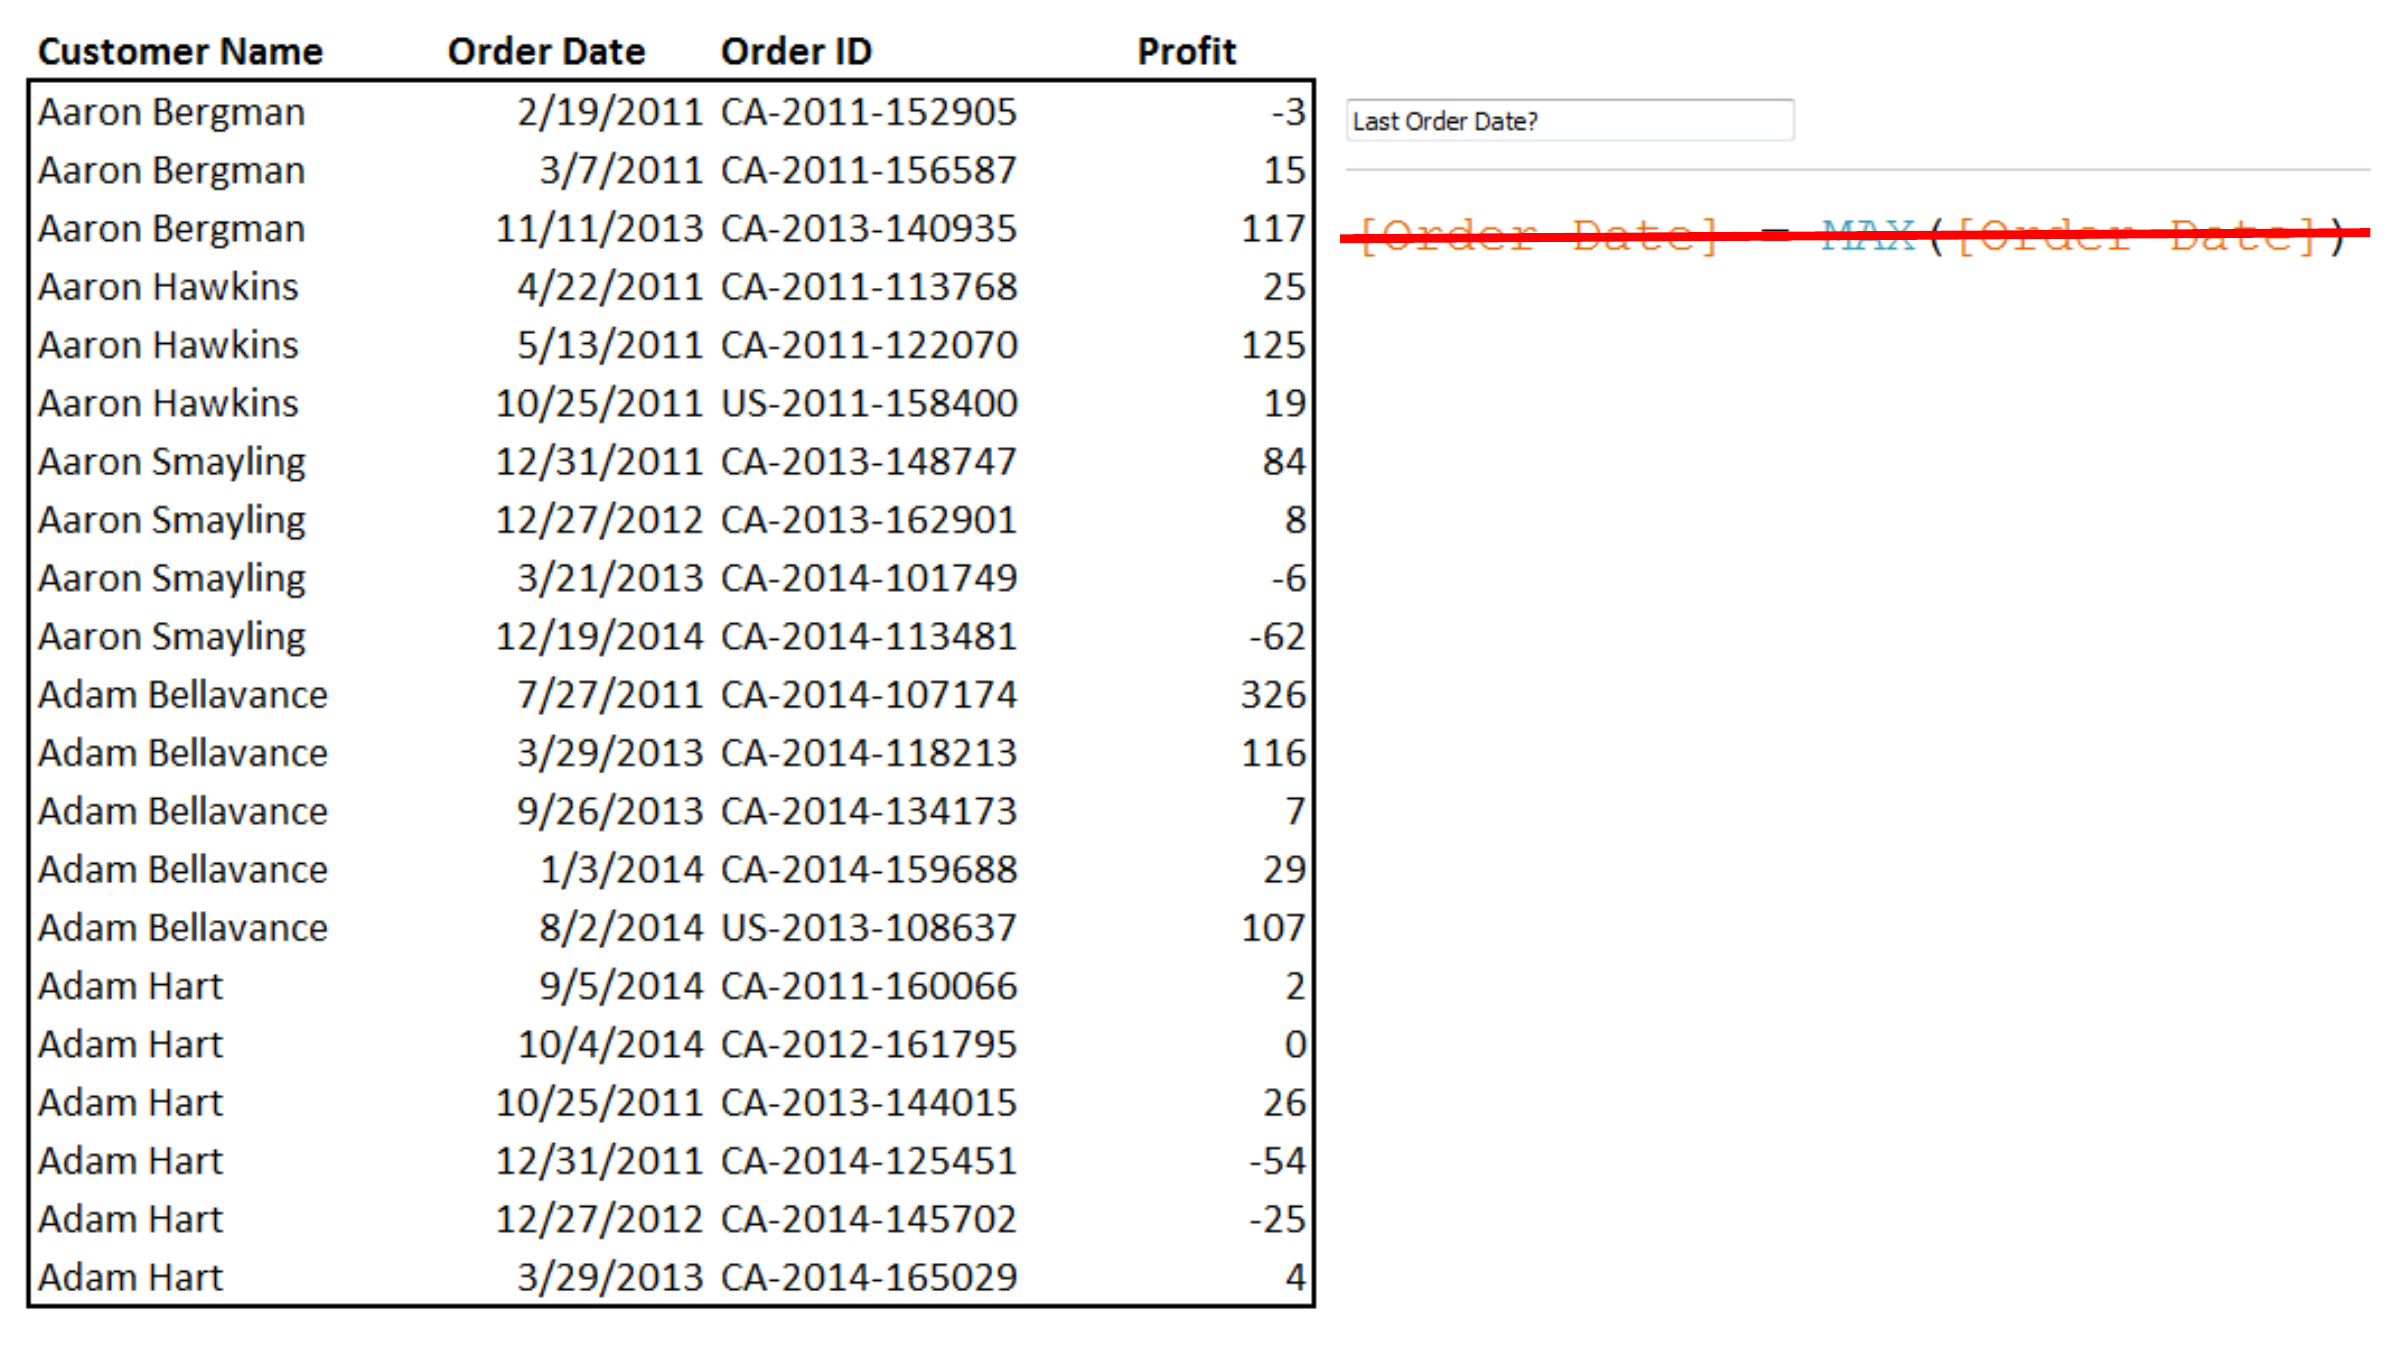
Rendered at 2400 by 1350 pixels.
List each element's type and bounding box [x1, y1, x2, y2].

picture [0, 18, 1328, 1327]
text_box [1339, 232, 2371, 239]
picture [1339, 239, 2371, 301]
picture [1339, 88, 2371, 232]
